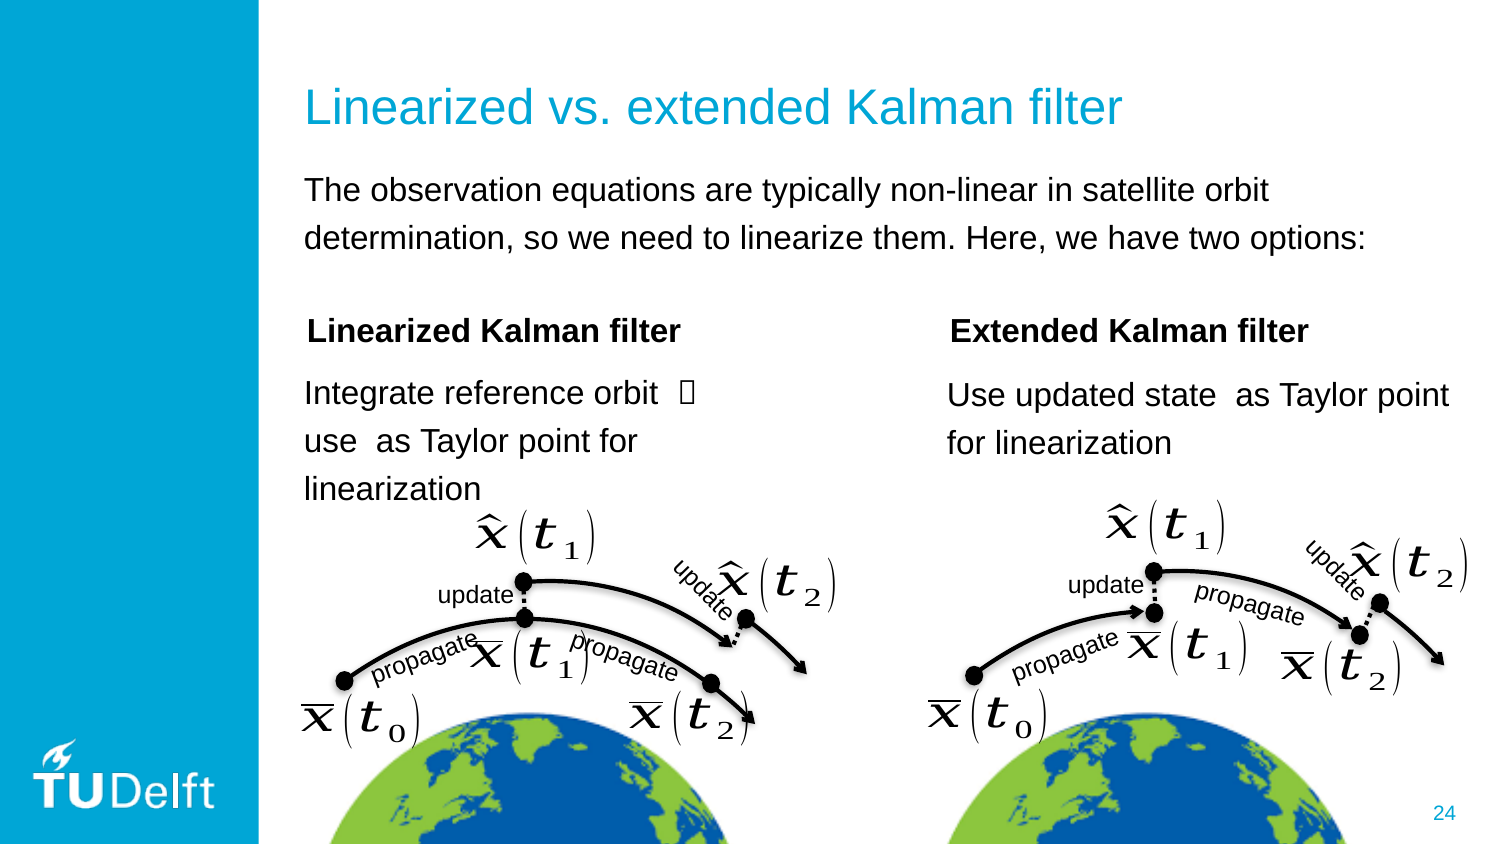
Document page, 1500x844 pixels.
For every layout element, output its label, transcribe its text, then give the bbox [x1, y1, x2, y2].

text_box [1364, 597, 1378, 628]
text_box update [1284, 515, 1392, 623]
picture [306, 706, 754, 844]
text_box [1373, 592, 1390, 613]
title Linearized vs. extended Kalman filter [289, 33, 1500, 175]
text_box [712, 626, 807, 760]
text_box The observation equations are typically non-linear in satellite orbit determination, so we need to linearize them. Here, we have two options: [289, 153, 1471, 264]
text_box [351, 617, 520, 705]
text_box [964, 665, 978, 687]
text_box [751, 616, 756, 628]
text_box [514, 616, 521, 628]
text_box [1160, 563, 1164, 580]
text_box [732, 617, 746, 648]
text_box propagate [989, 607, 1140, 700]
text_box [1352, 624, 1368, 646]
text_box [1151, 568, 1353, 705]
text_box [1346, 613, 1445, 784]
text_box [975, 606, 1146, 705]
text_box [334, 670, 355, 692]
text_box [521, 578, 727, 705]
picture [923, 706, 1371, 844]
text_box [530, 574, 534, 590]
text_box Extended Kalman filter [935, 301, 1334, 357]
text_box [1144, 606, 1152, 623]
text_box propagate [349, 616, 499, 702]
text_box Linearized Kalman filter [292, 301, 707, 357]
text_box update [422, 570, 530, 616]
text_box propagate [1176, 561, 1327, 644]
text_box update [1053, 560, 1160, 606]
text_box propagate [551, 610, 702, 701]
text_box update [652, 535, 760, 643]
